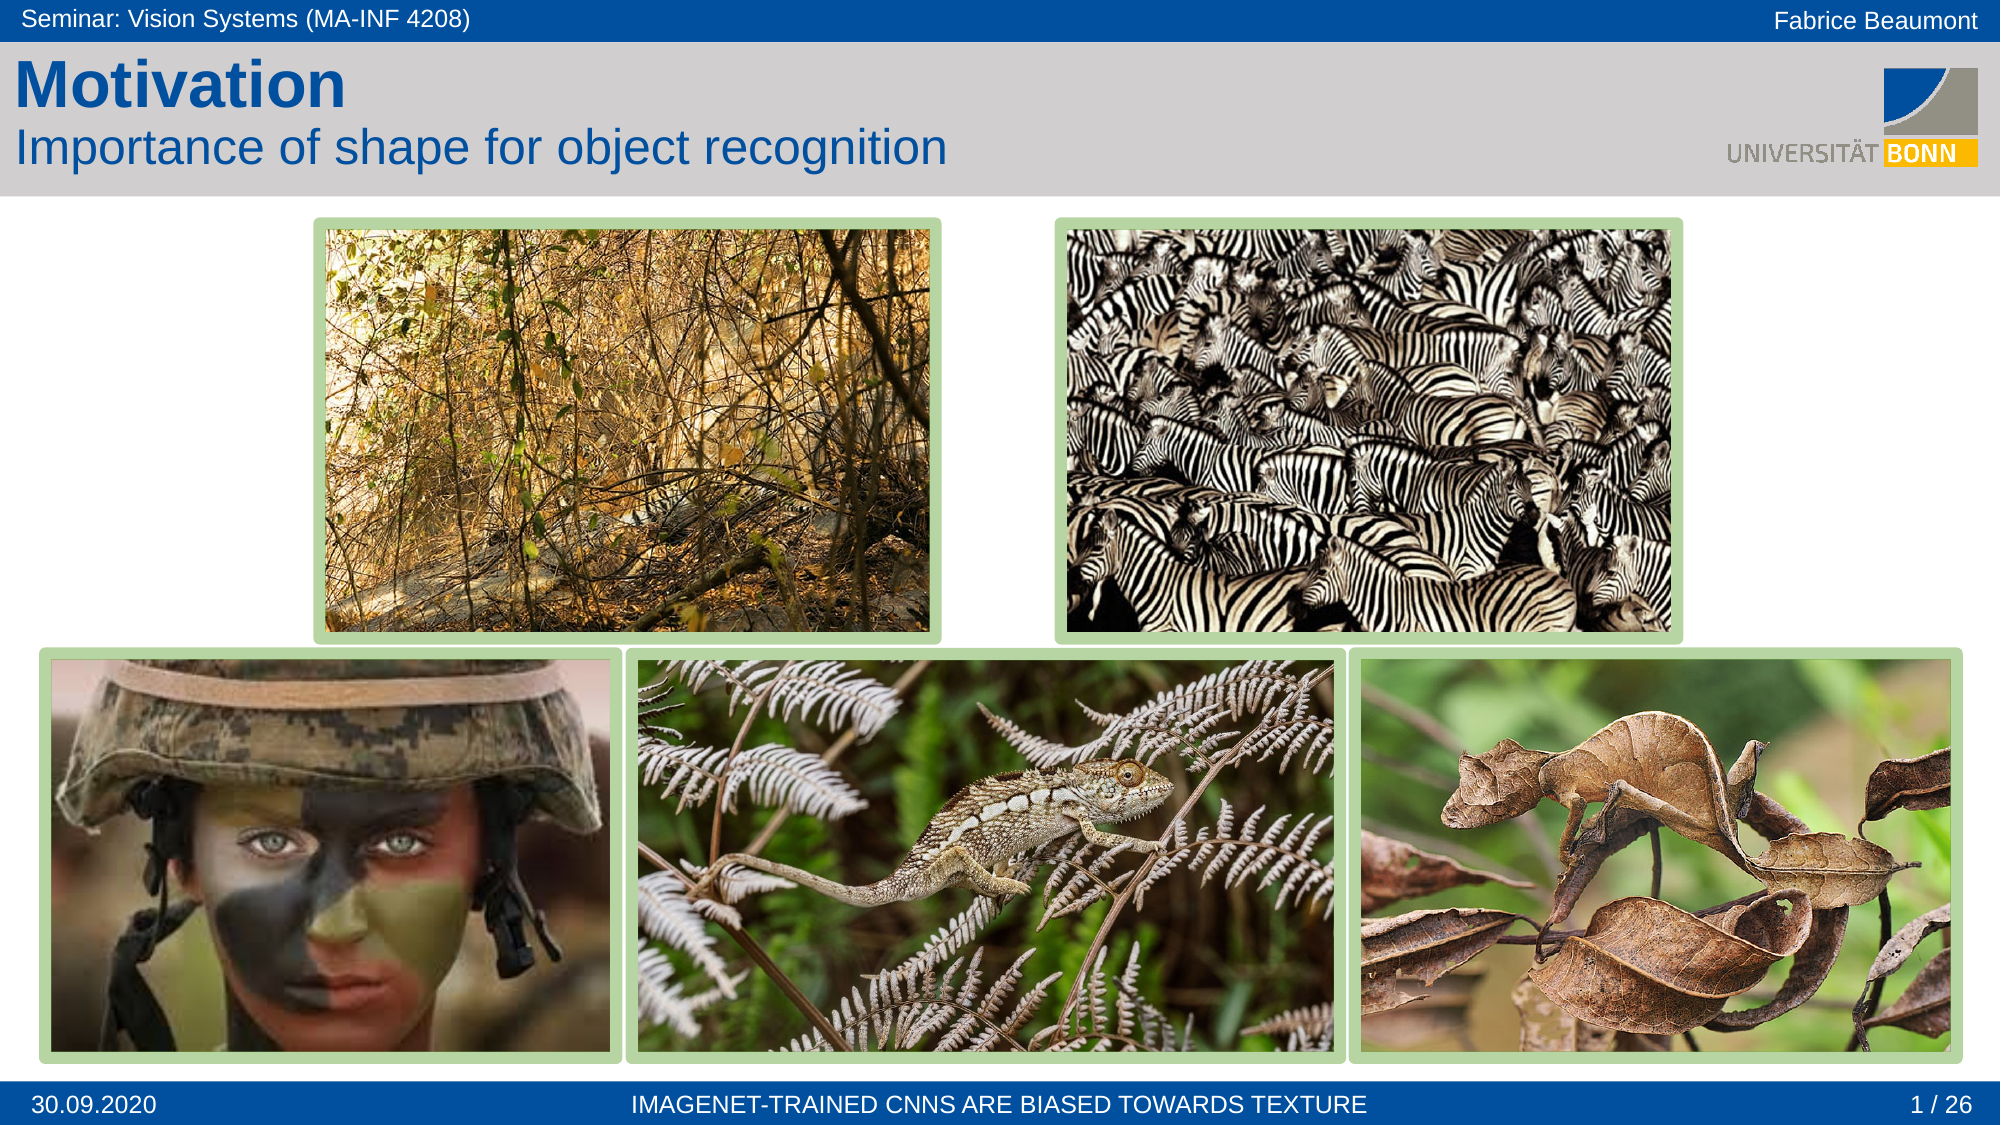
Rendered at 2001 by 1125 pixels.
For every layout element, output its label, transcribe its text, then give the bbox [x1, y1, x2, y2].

picture [1724, 44, 1978, 187]
text_box 1 / 26 [1850, 1081, 1988, 1125]
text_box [51, 659, 1951, 1052]
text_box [325, 229, 1671, 632]
list Motivation Importance of shape for object recognition [0, 42, 1725, 122]
